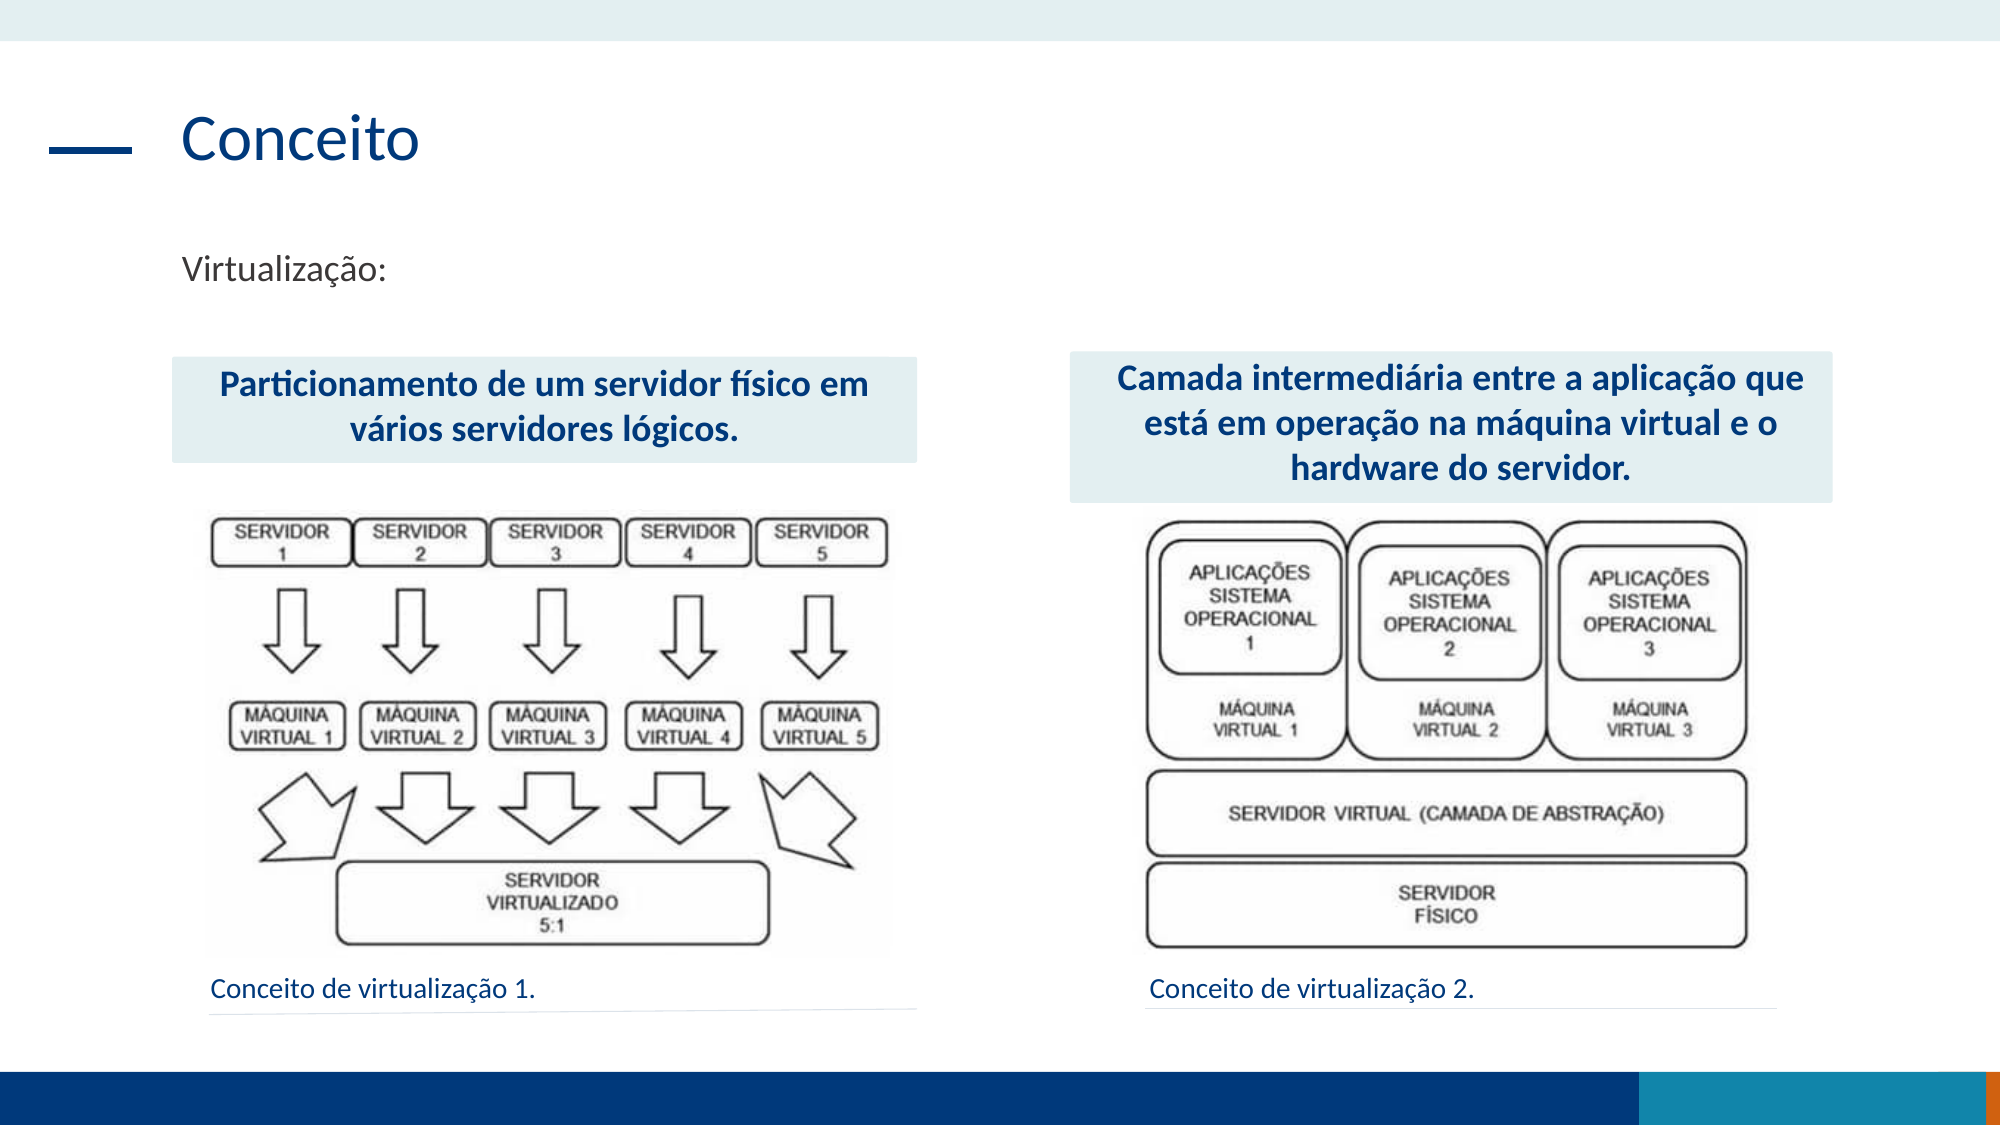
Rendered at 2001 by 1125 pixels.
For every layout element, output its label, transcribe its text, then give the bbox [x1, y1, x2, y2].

text_box Virtualização: [167, 236, 1833, 297]
text_box [1068, 353, 1834, 505]
text_box Conceito de virtualização 2. [1134, 961, 1508, 1012]
list Conceito [167, 95, 1833, 236]
text_box Conceito de virtualização 1. [195, 962, 569, 1012]
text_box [208, 1008, 917, 1015]
text_box Particionamento de um servidor físico em vários servidores lógicos. [195, 351, 894, 457]
text_box [170, 355, 919, 464]
text_box Camada intermediária entre a aplicação que está em operação na máquina virtual e o hardware do servidor. [1069, 345, 1853, 496]
picture [147, 509, 950, 962]
picture [1050, 506, 1853, 959]
